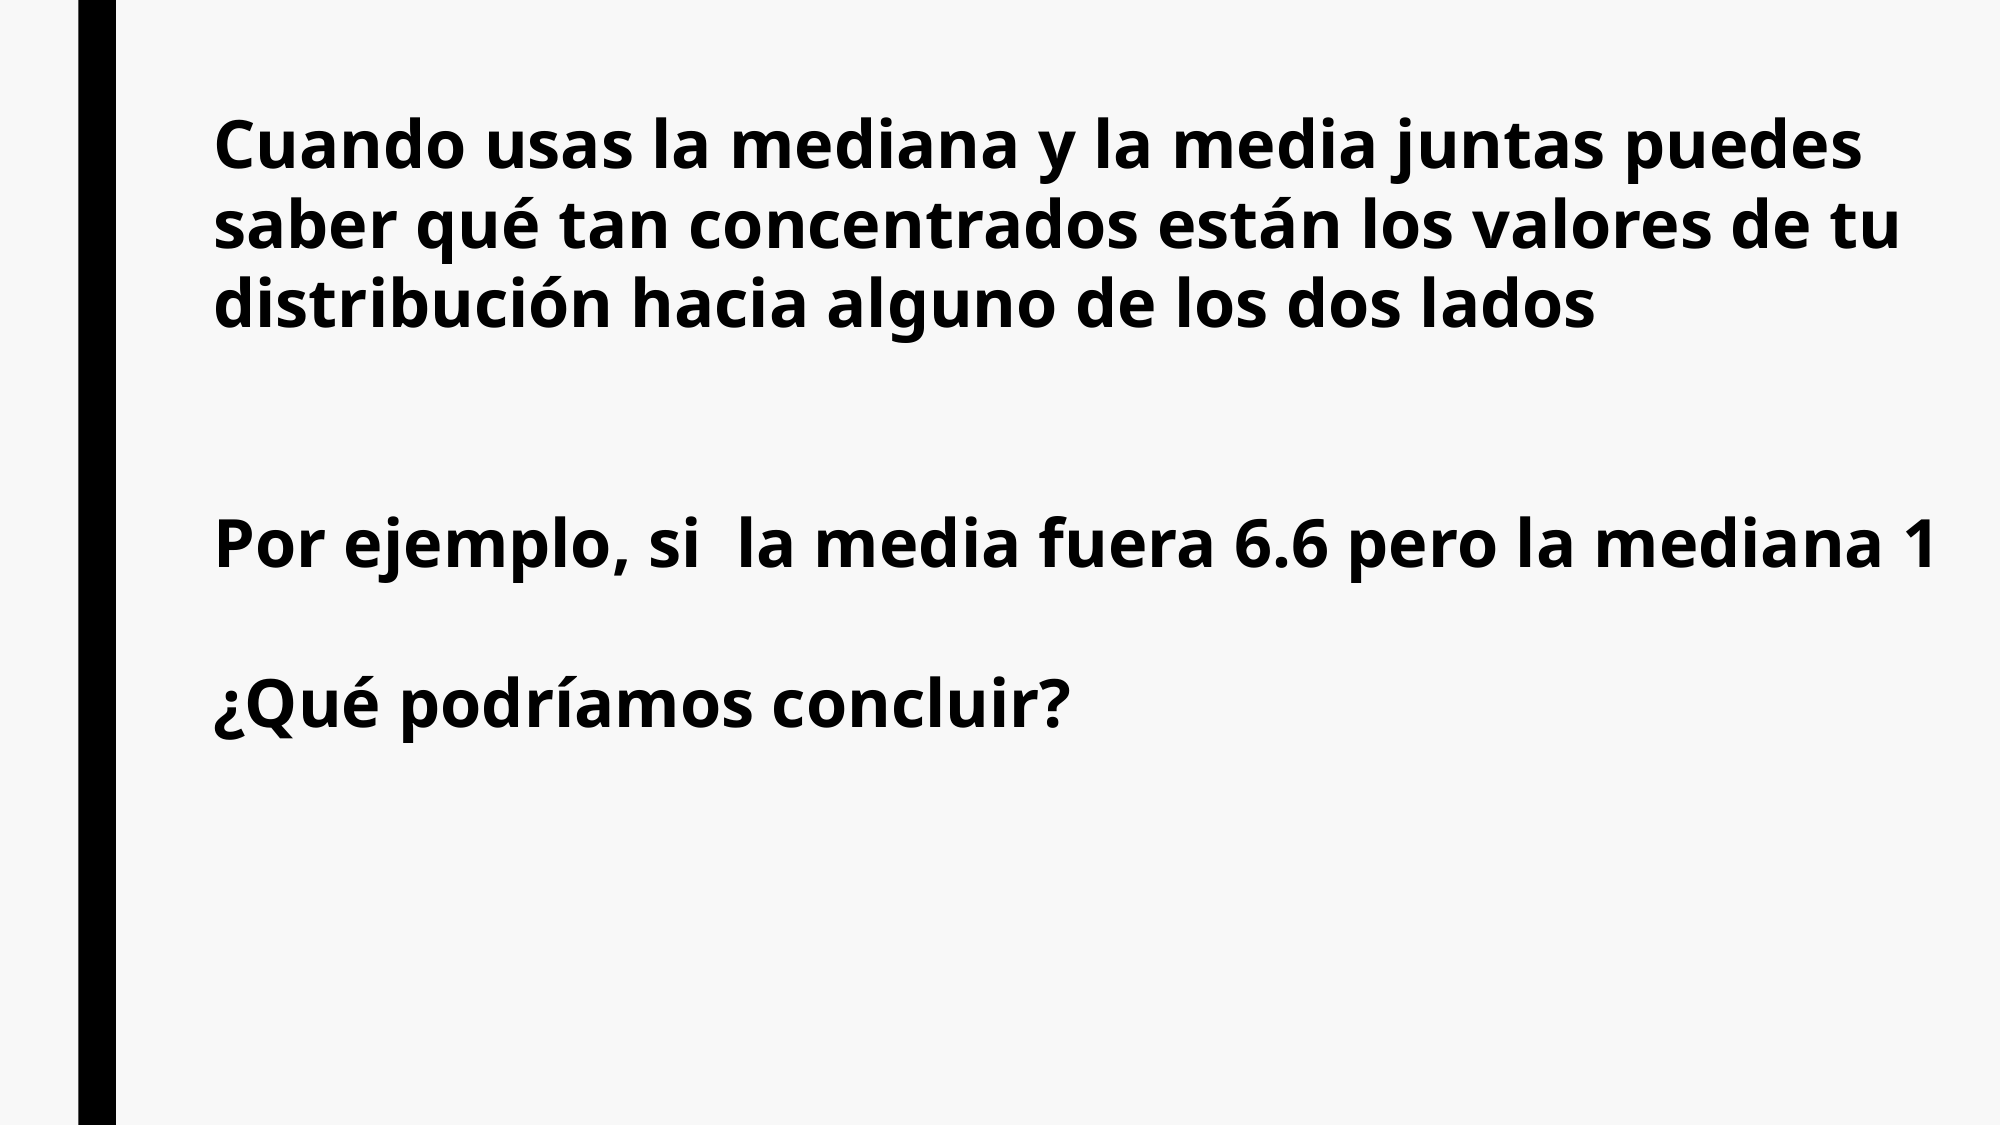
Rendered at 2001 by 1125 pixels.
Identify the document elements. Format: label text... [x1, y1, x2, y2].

text_box Cuando usas la mediana y la media juntas puedes saber qué tan concentrados están los valores de tu distribución hacia alguno de los dos lados Por ejemplo, si la media fuera 6.6 pero la mediana 1 ¿Qué podríamos concluir? [198, 94, 2000, 749]
